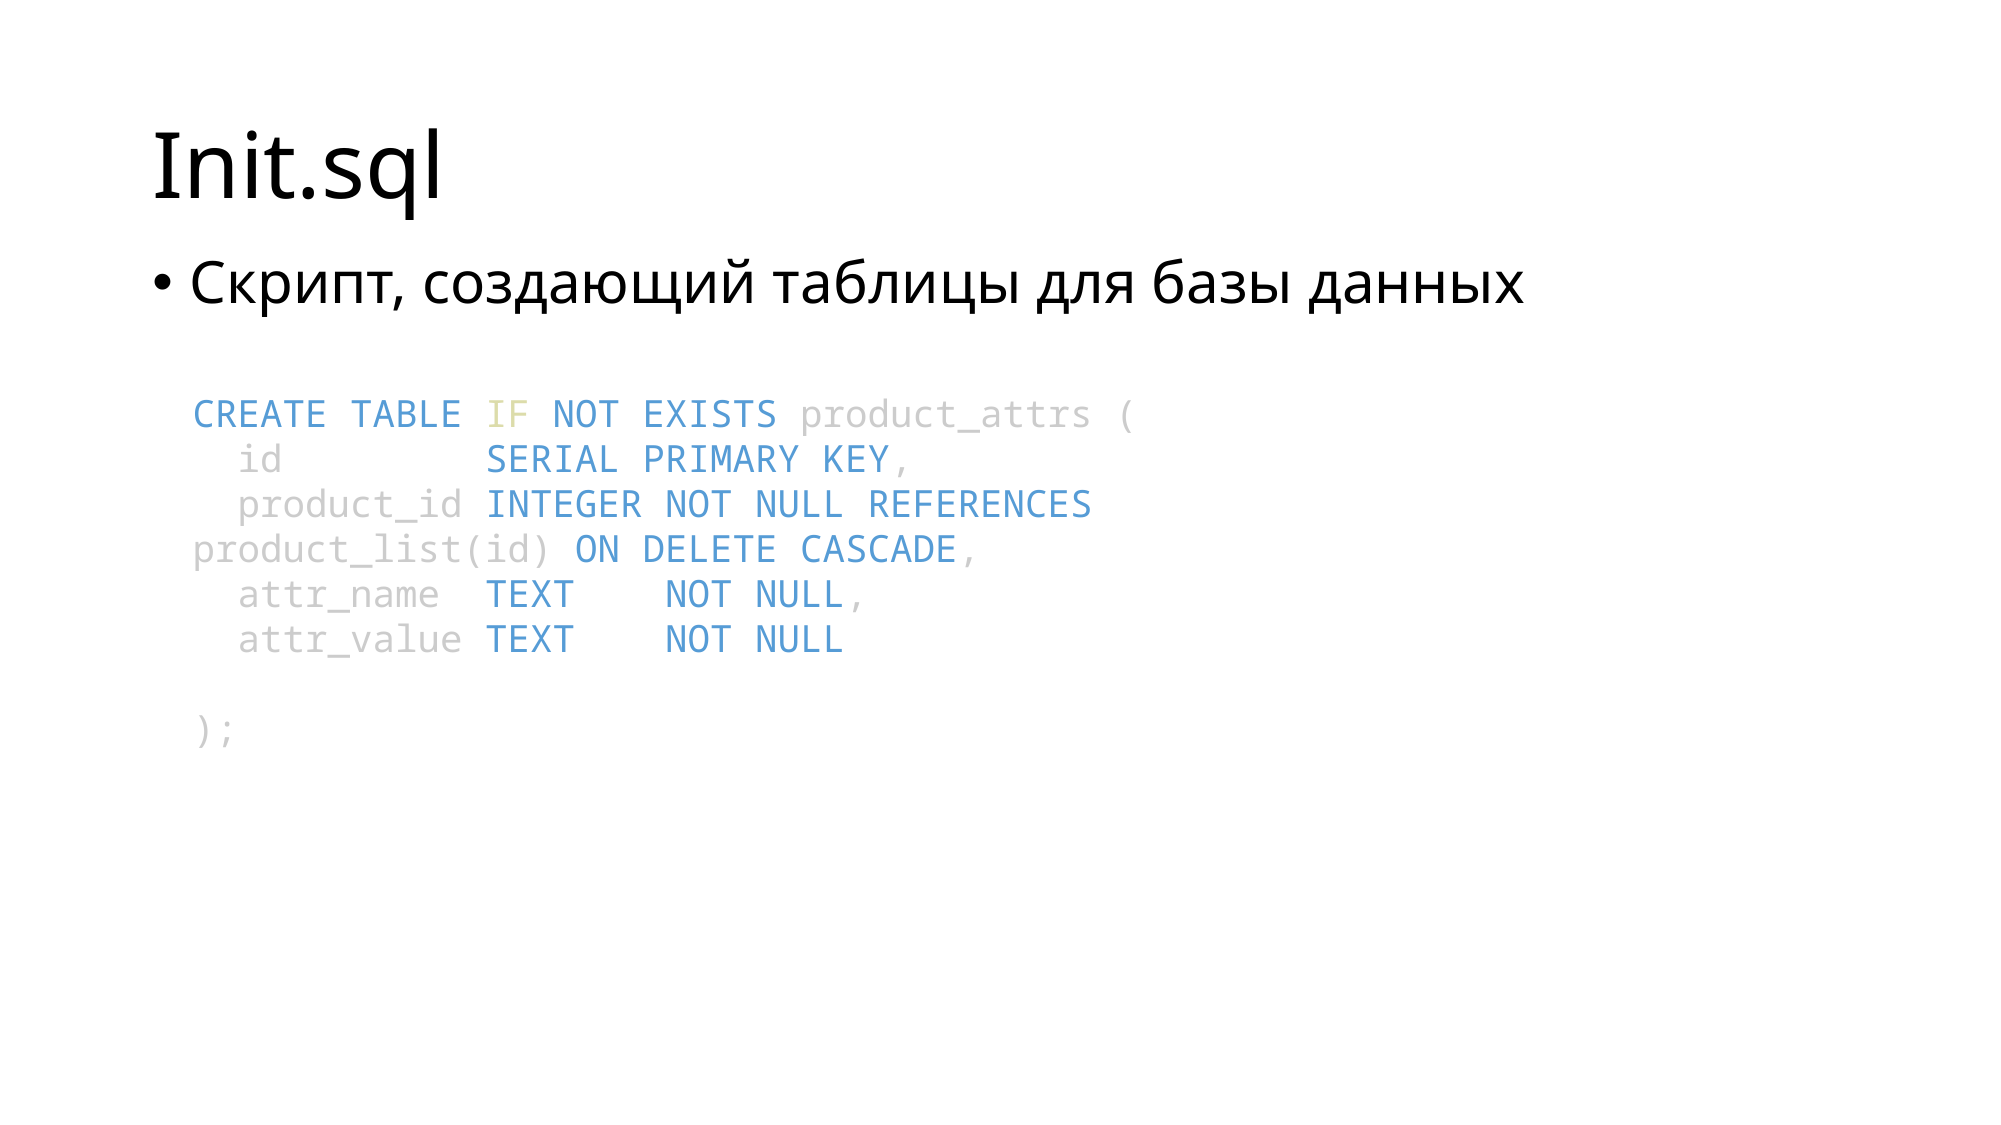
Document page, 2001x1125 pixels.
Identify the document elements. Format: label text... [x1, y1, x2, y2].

list Скрипт, создающий таблицы для базы данных [137, 246, 1863, 960]
title Init.sql [137, 59, 1863, 246]
text_box CREATE TABLE IF NOT EXISTS product_attrs ( id SERIAL PRIMARY KEY, product_id INTEGER NOT NULL REFERENCES product_list(id) ON DELETE CASCADE, attr_name TEXT NOT NULL, attr_value TEXT NOT NULL ); [177, 382, 1178, 758]
